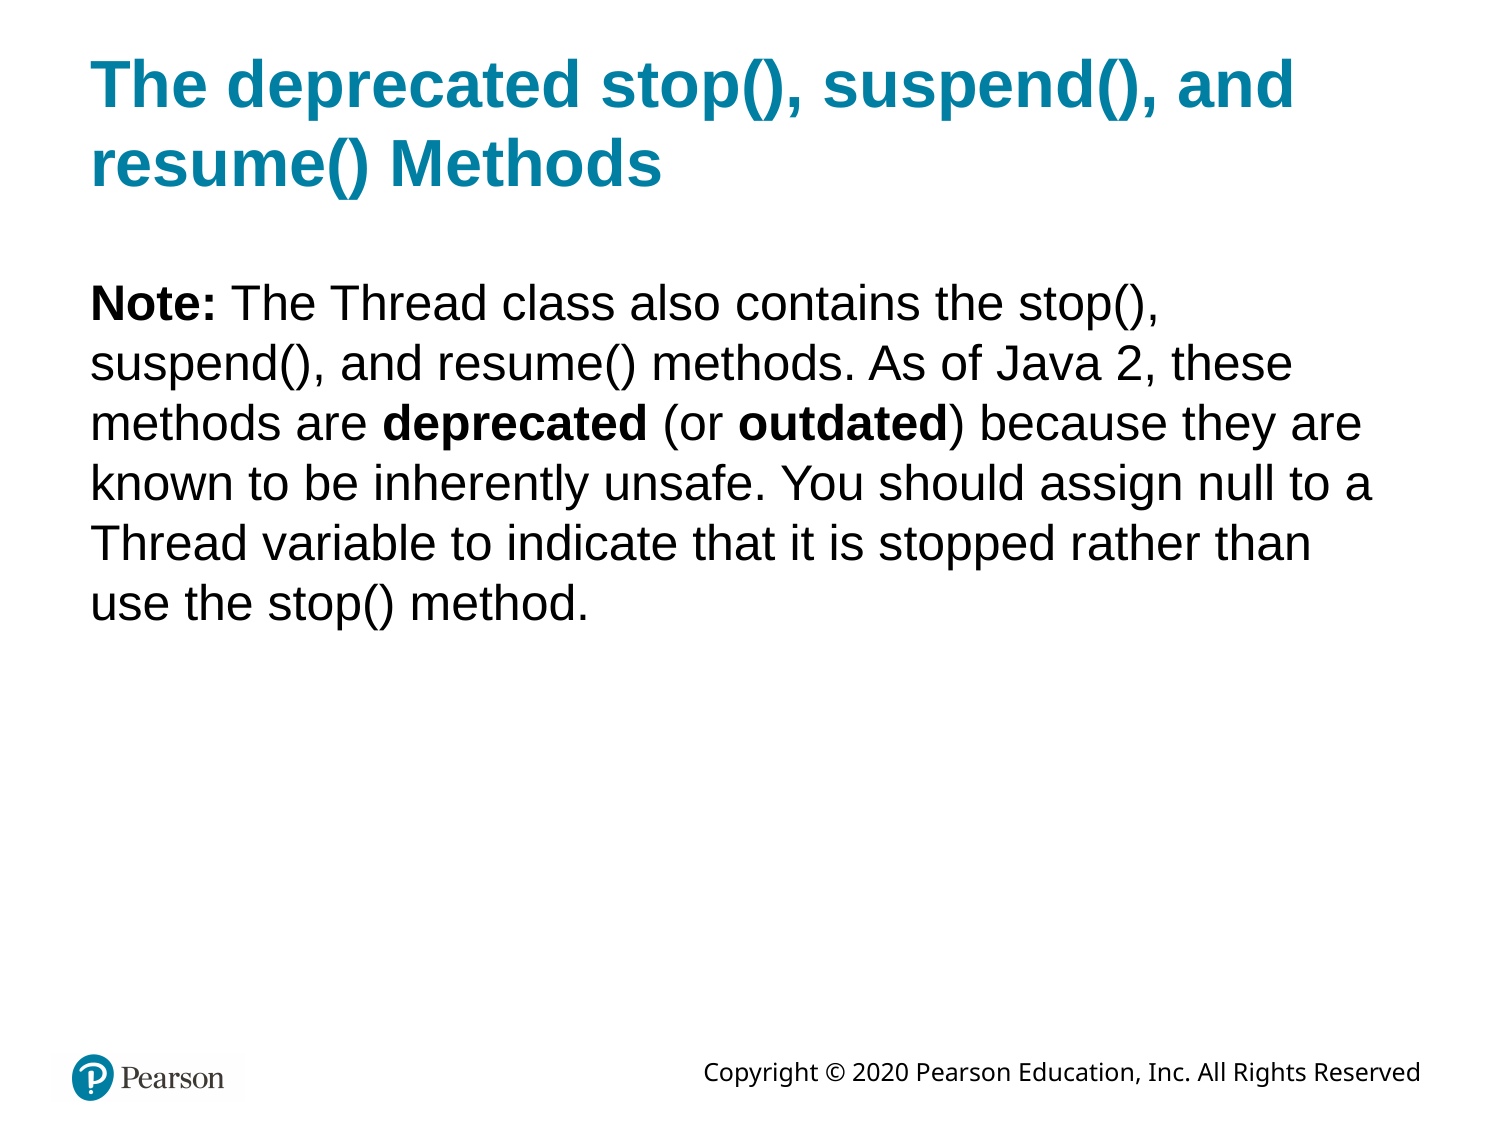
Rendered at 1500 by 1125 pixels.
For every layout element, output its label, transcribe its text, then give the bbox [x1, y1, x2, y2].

title The deprecated stop(), suspend(), and resume() Methods [75, 35, 1425, 216]
list Note: The Thread class also contains the stop(), suspend(), and resume() methods. As of Java 2, these methods are deprecated (or outdated) because they are known to be inherently unsafe. You should assign null to a Thread variable to indicate that it is stopped rather than use the stop() method. [75, 255, 1408, 1021]
picture [51, 1053, 245, 1102]
